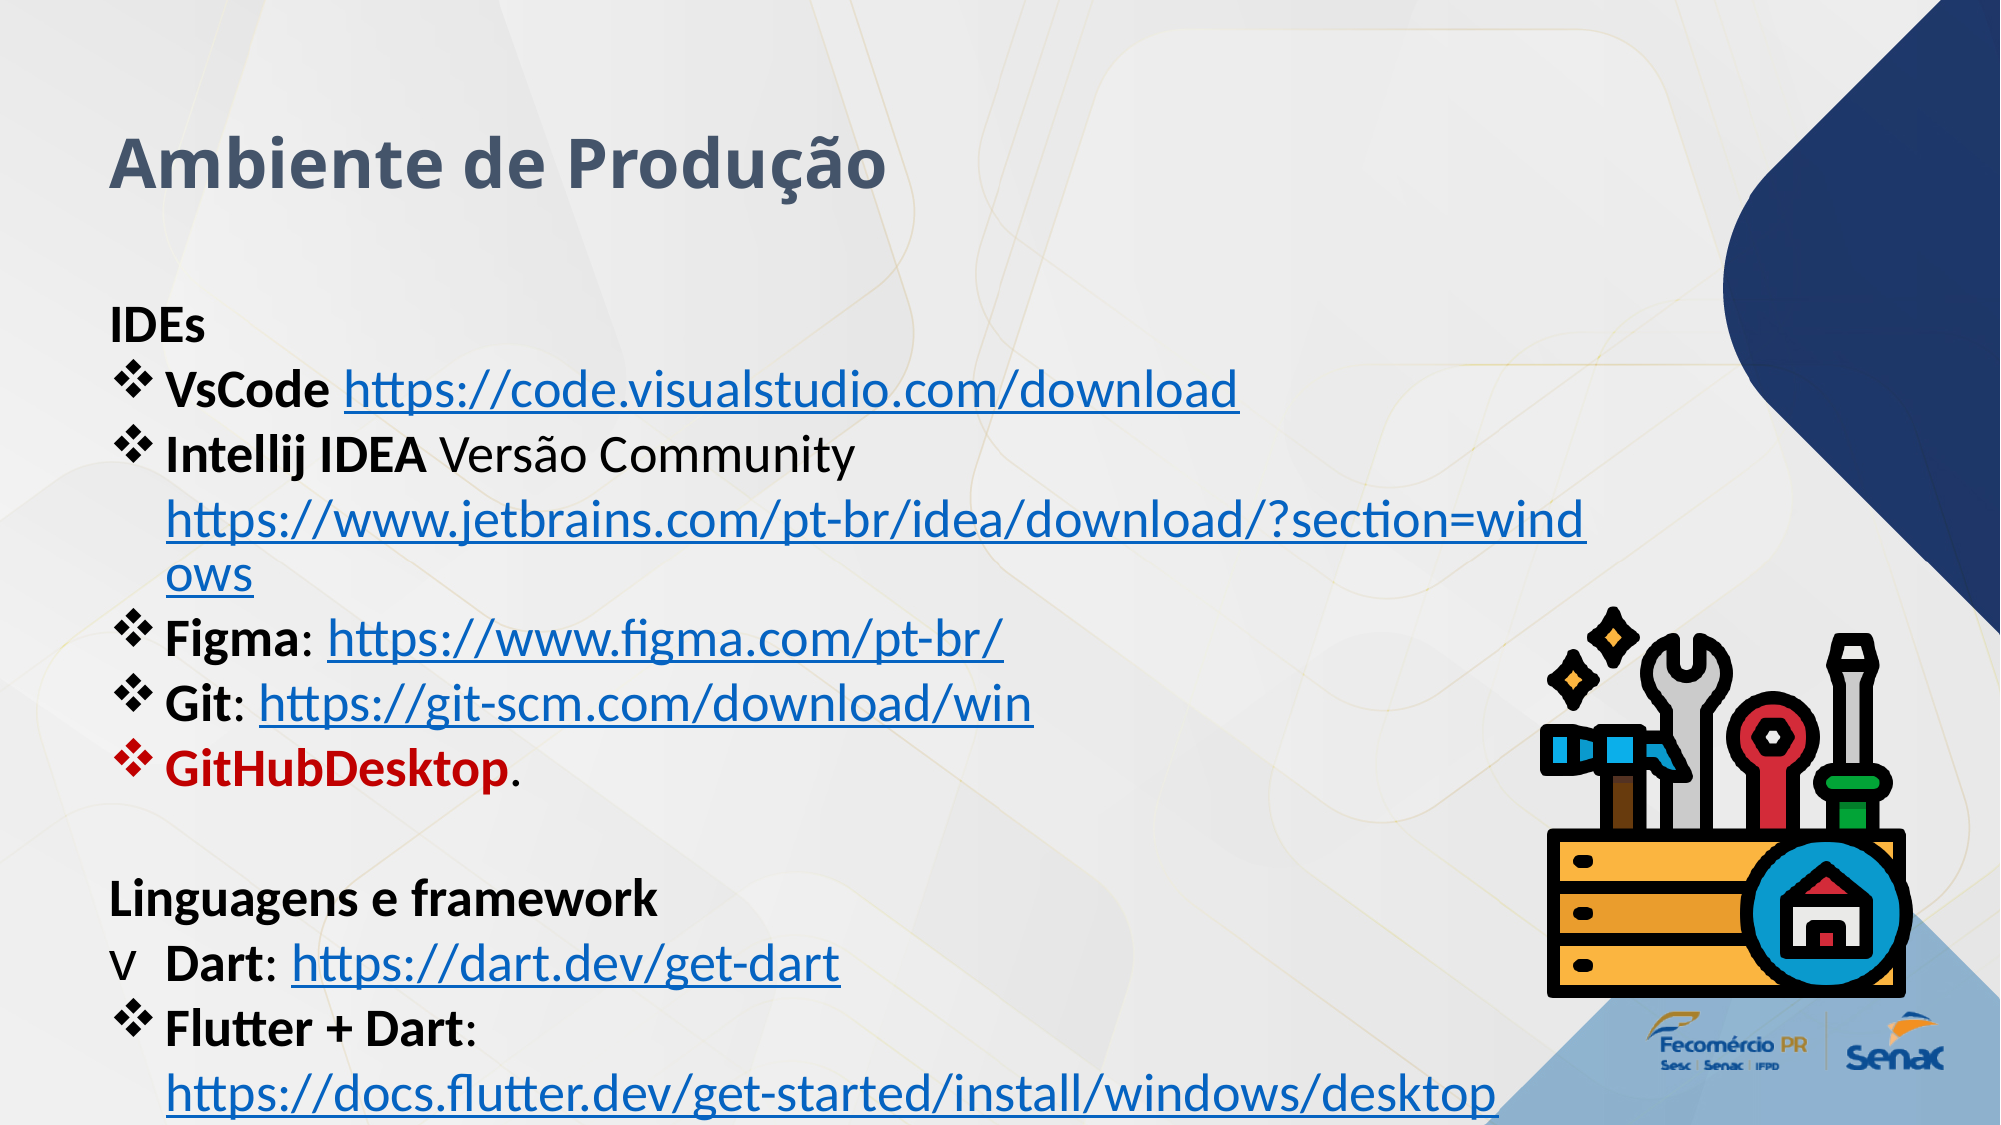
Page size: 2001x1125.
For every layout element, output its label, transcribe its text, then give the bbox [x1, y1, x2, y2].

picture [0, 0, 2000, 1125]
text_box IDEs VsCode https://code.visualstudio.com/download Intellij IDEA Versão Community https://www.jetbrains.com/pt-br/idea/download/?section=windows Figma: https://www.figma.com/pt-br/ Git: https://git-scm.com/download/win GitHubDesktop. Linguagens e framework Dart: https://dart.dev/get-dart Flutter + Dart: https://docs.flutter.dev/get-started/install/windows/desktop [94, 280, 1605, 1076]
text_box Ambiente de Produção [94, 34, 1050, 243]
